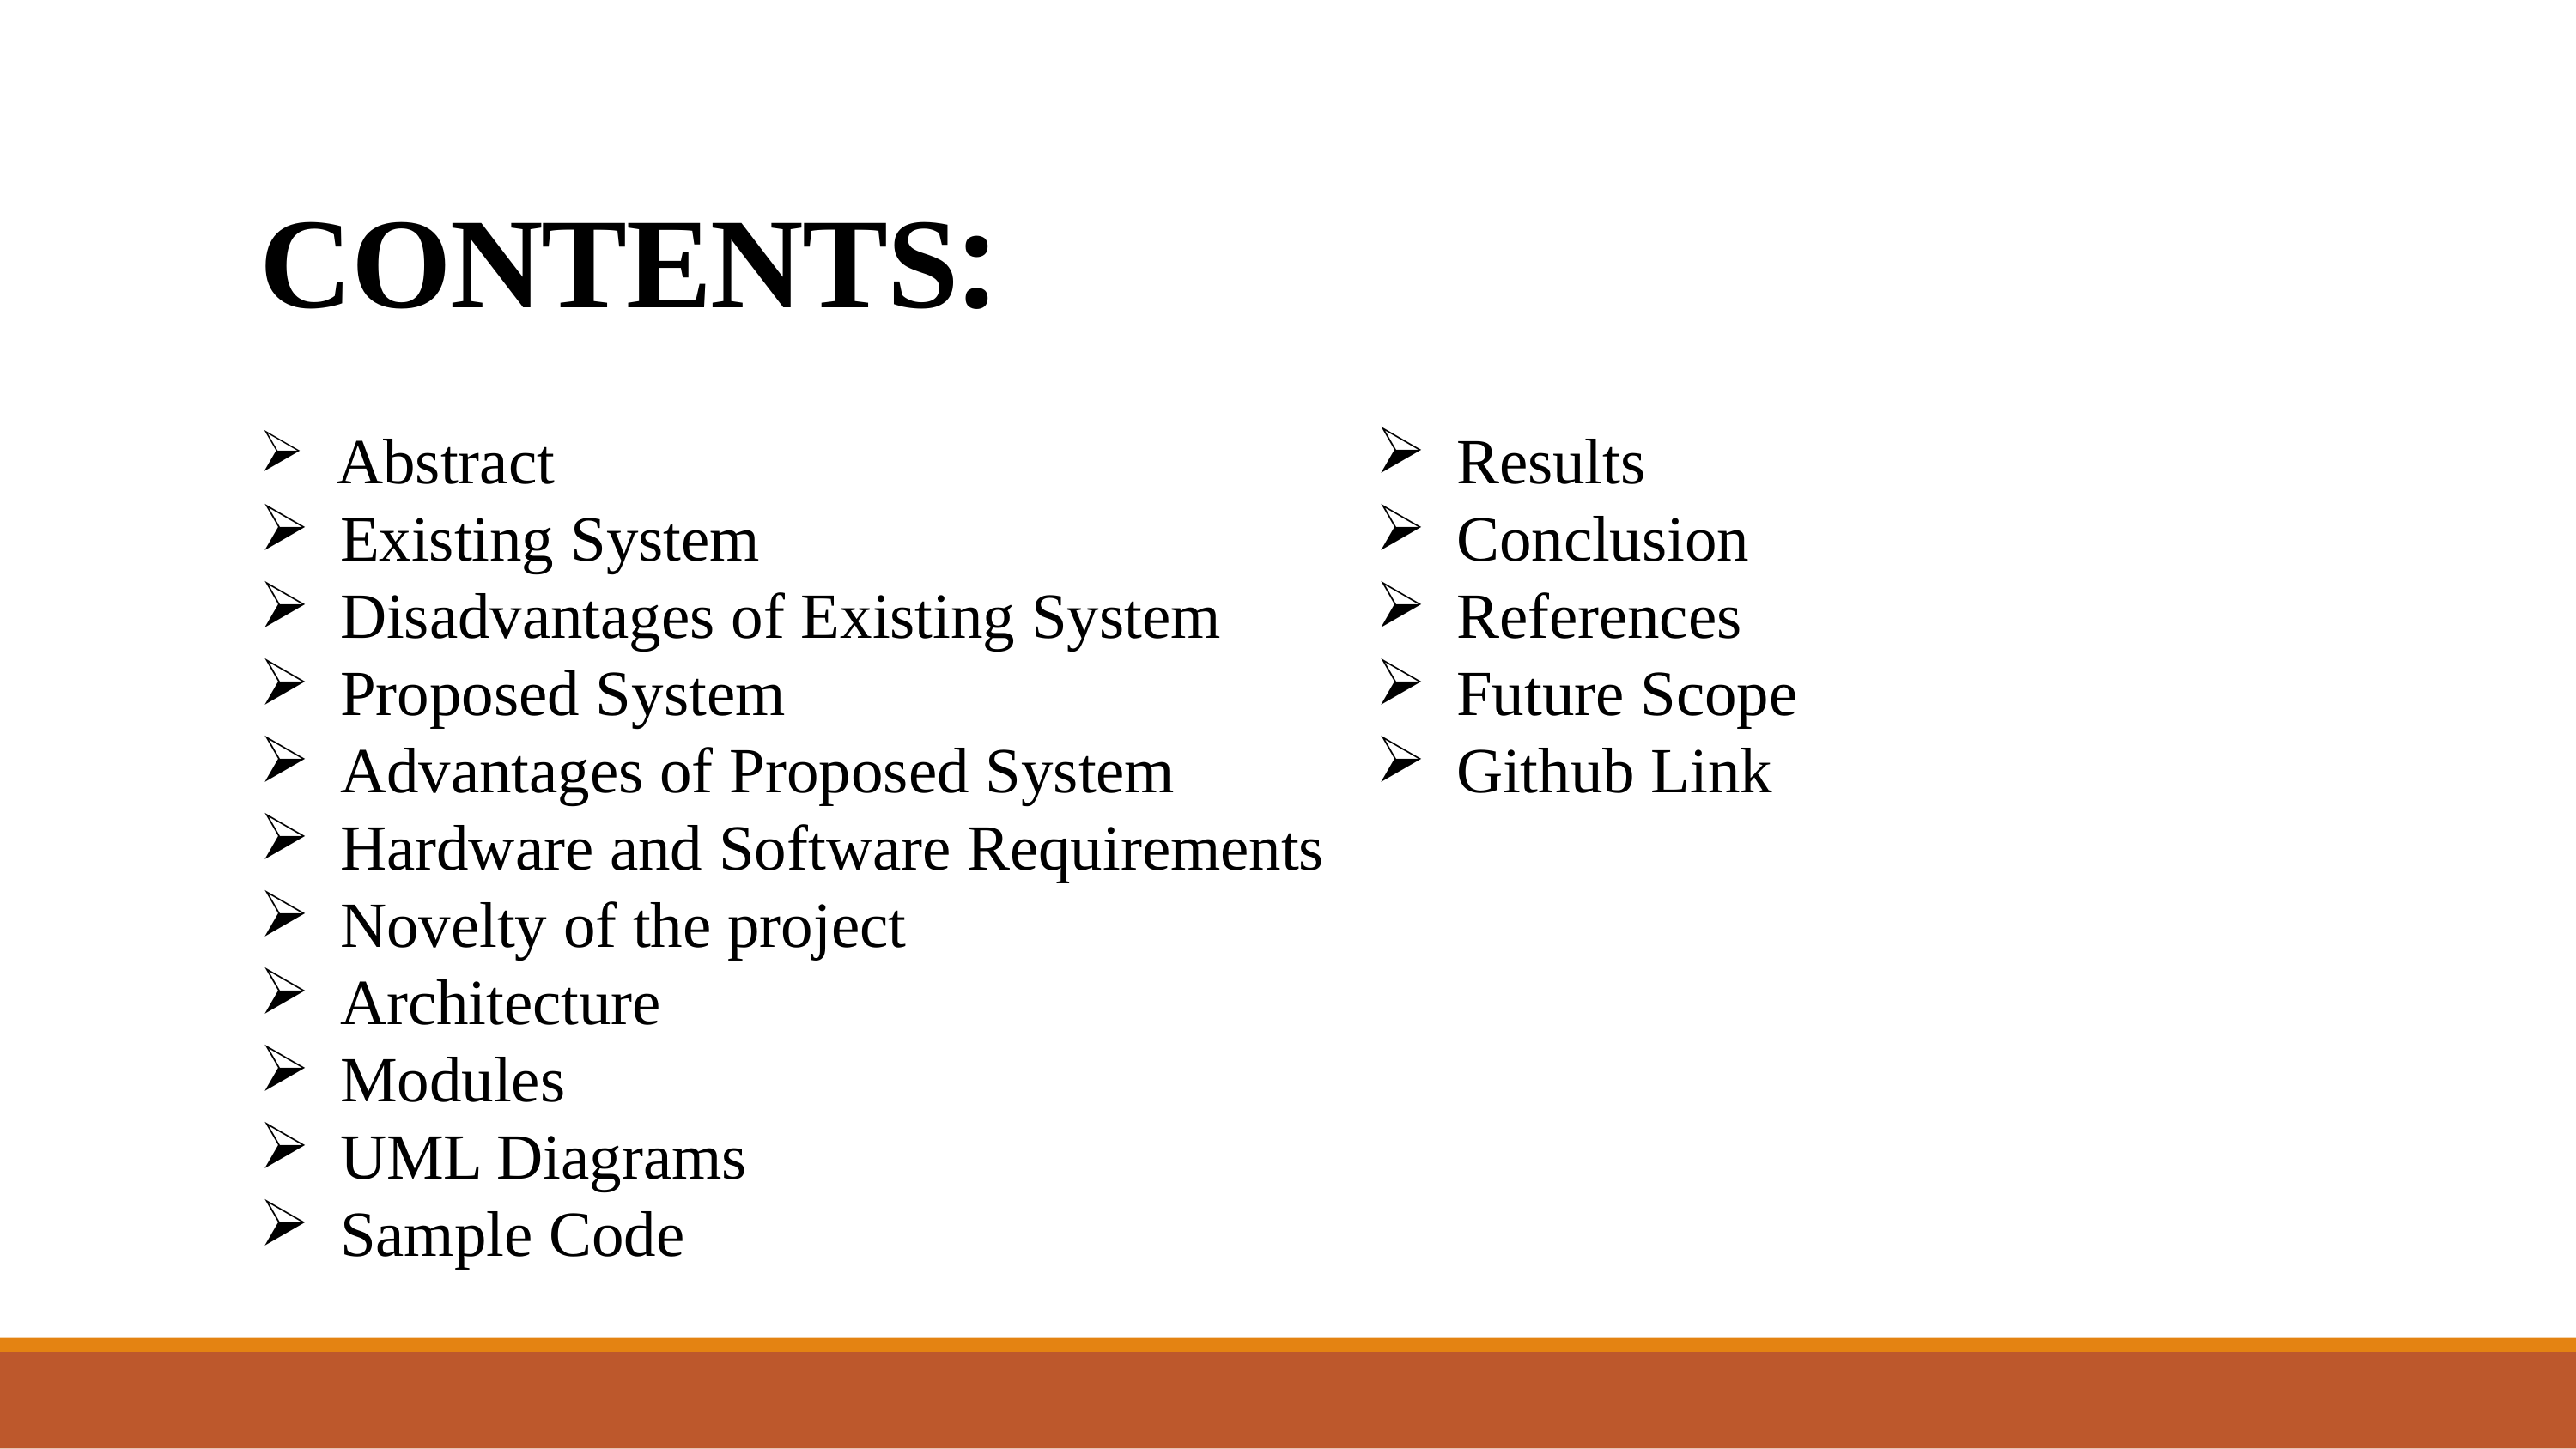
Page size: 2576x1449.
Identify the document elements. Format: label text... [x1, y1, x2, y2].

text_box Results Conclusion References Future Scope Github Link [1363, 413, 2480, 812]
text_box Abstract Existing System Disadvantages of Existing System Proposed System Advantages of Proposed System Hardware and Software Requirements Novelty of the project Architecture Modules UML Diagrams Sample Code [246, 413, 1364, 1276]
title CONTENTS: [246, 177, 2270, 341]
